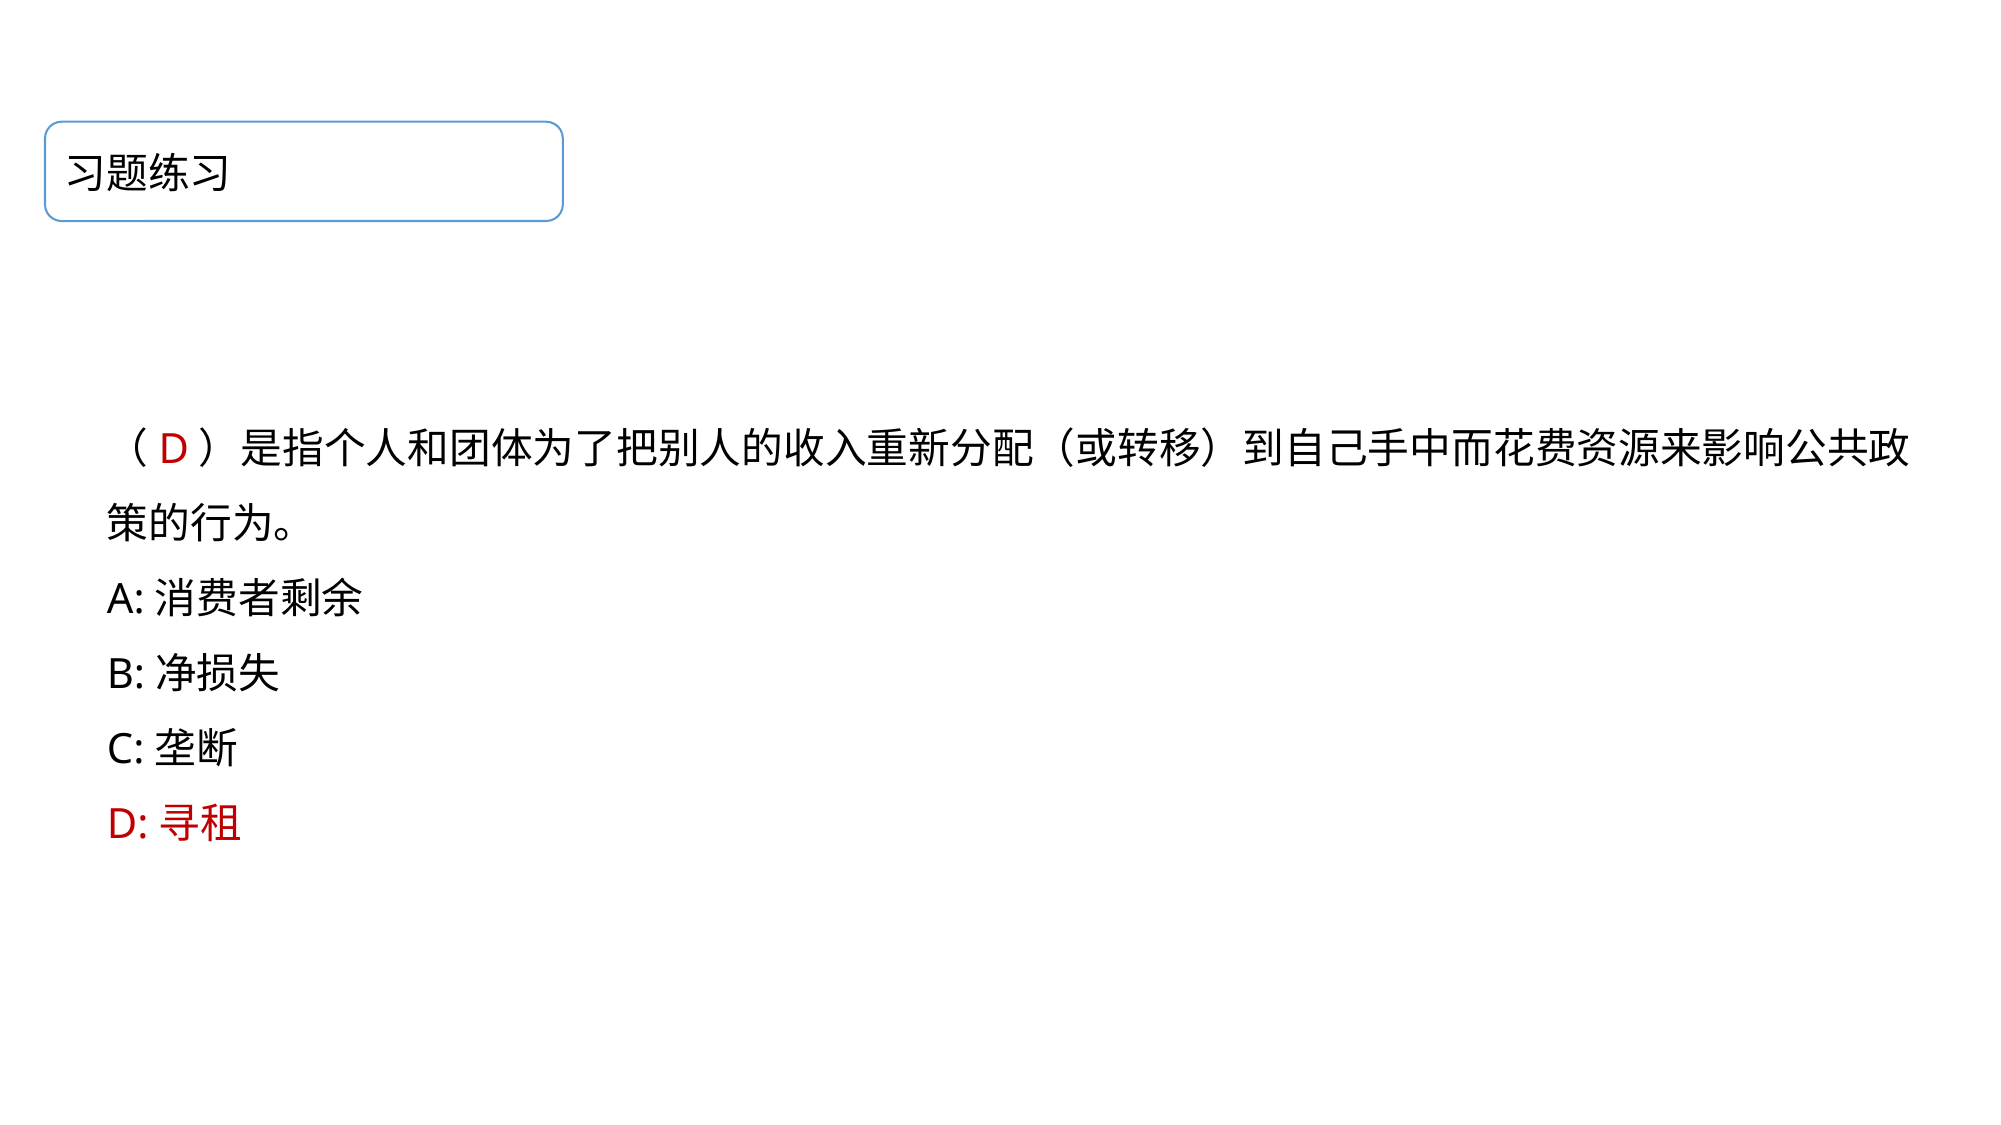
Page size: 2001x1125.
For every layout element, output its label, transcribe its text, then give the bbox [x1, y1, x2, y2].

text_box （D）是指个人和团体为了把别人的收入重新分配（或转移）到自己手中而花费资源来影响公共政策的行为。 A:消费者剩余 B:净损失 C:垄断 D:寻租 [92, 389, 1931, 855]
text_box 习题练习 [43, 120, 564, 223]
